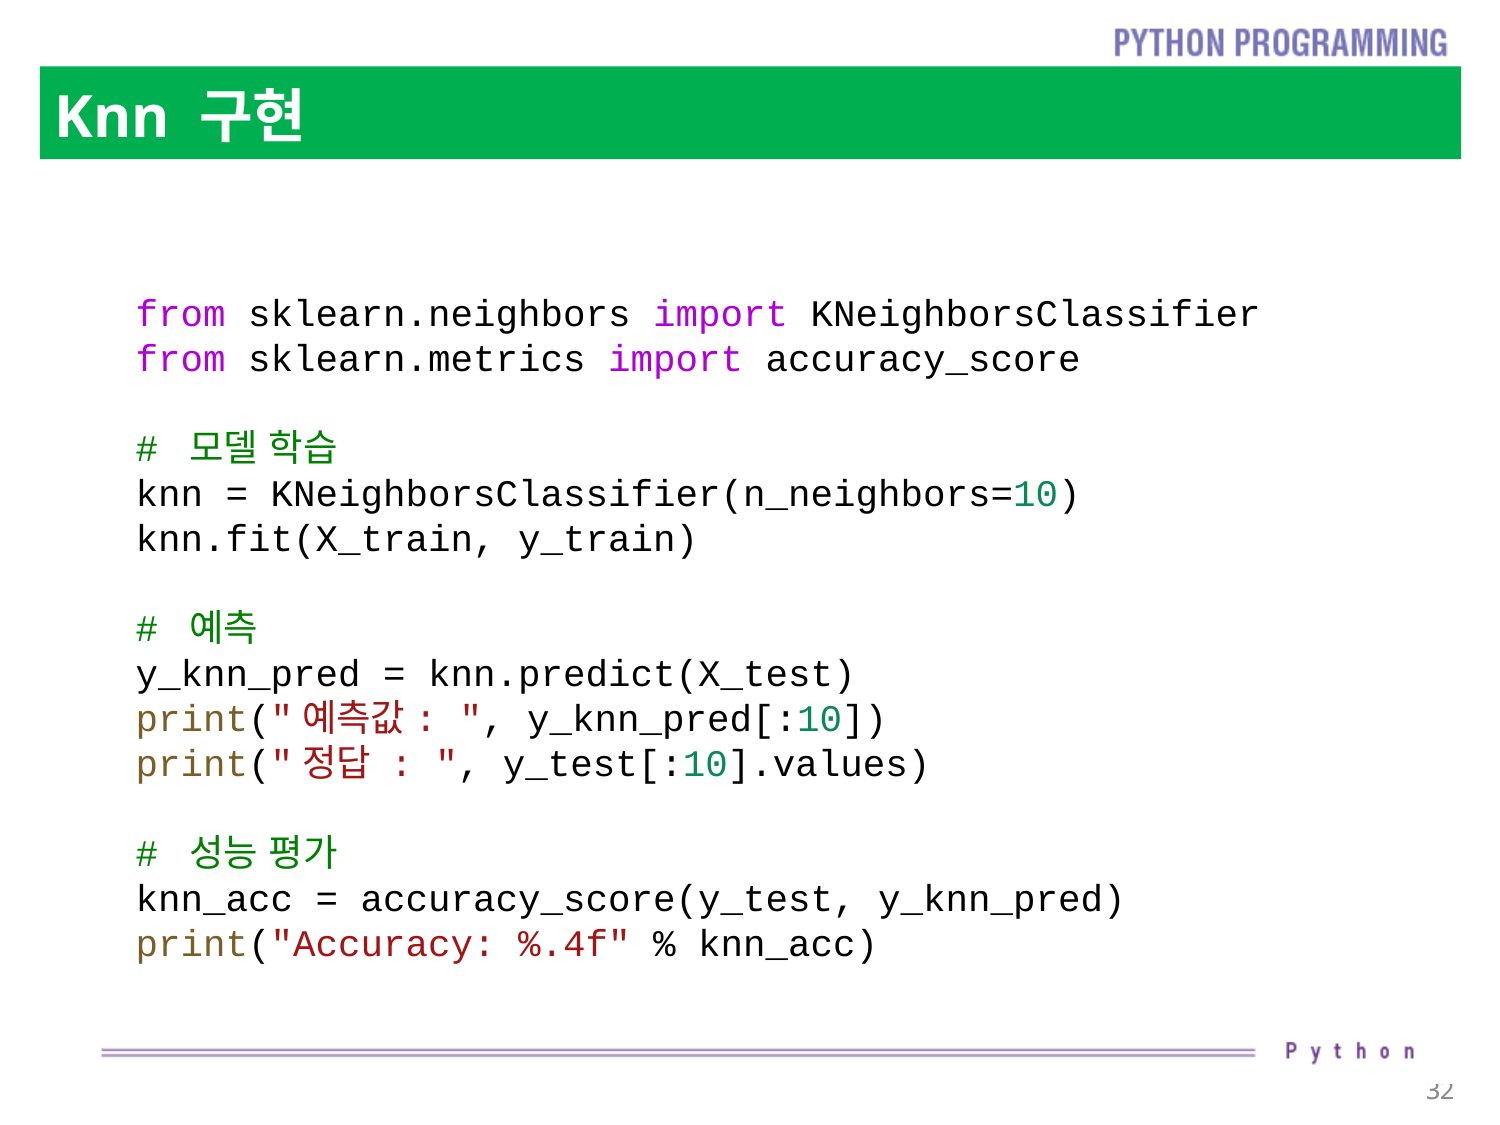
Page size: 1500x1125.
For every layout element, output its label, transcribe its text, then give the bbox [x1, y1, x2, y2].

picture [1106, 13, 1462, 66]
title Knn 구현 [39, 76, 1444, 152]
slide_number 32 [1119, 1071, 1470, 1112]
picture [18, 1020, 1483, 1084]
text_box from sklearn.neighbors import KNeighborsClassifier from sklearn.metrics import accuracy_score # 모델 학습 knn = KNeighborsClassifier(n_neighbors=10) knn.fit(X_train, y_train) # 예측 y_knn_pred = knn.predict(X_test) print("예측값: ", y_knn_pred[:10]) print("정답 : ", y_test[:10].values) # 성능 평가 knn_acc = accuracy_score(y_test, y_knn_pred) print("Accuracy: %.4f" % knn_acc) [120, 281, 1388, 972]
